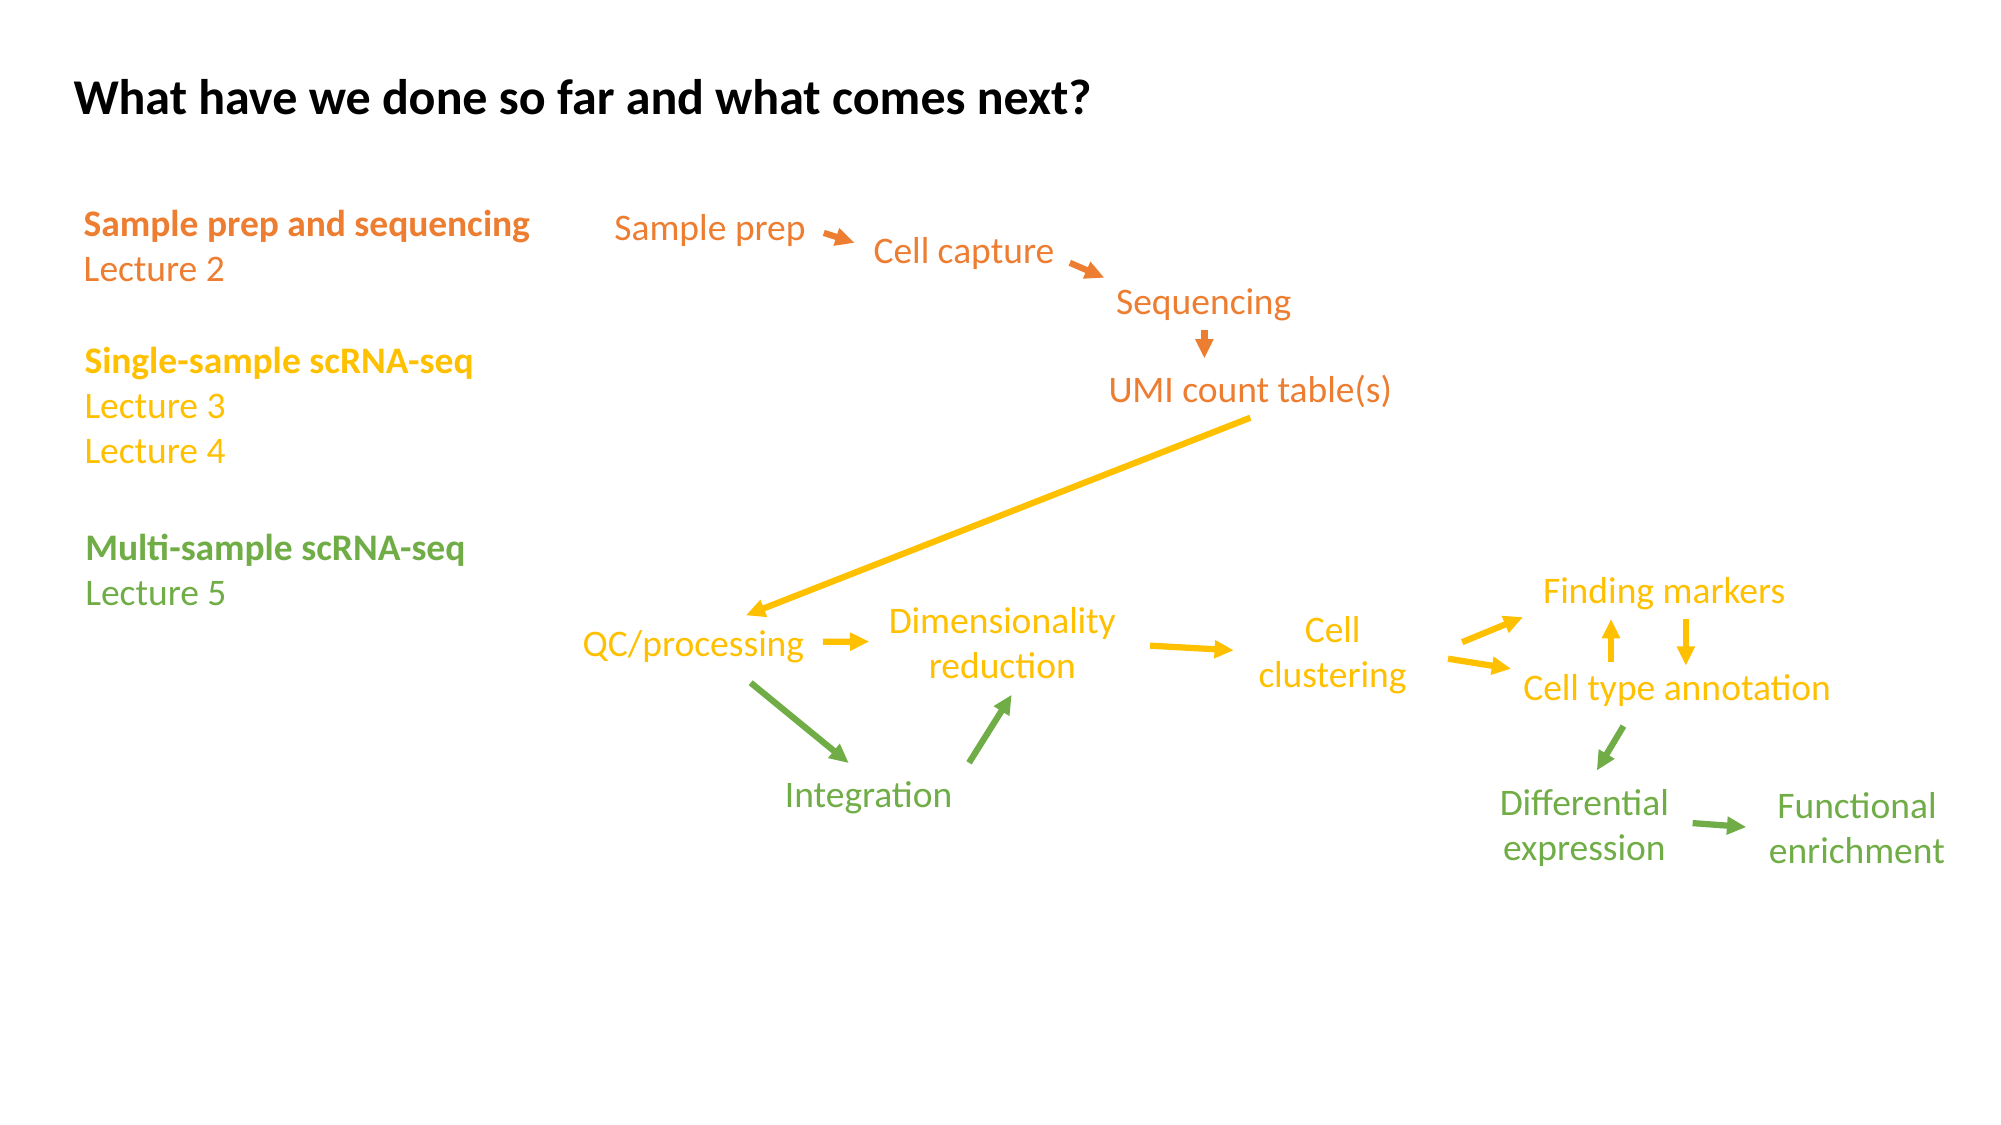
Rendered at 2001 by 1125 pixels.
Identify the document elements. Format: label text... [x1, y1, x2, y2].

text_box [1462, 617, 1523, 643]
text_box Sequencing [1092, 269, 1316, 330]
text_box Differential expression [1483, 770, 1686, 875]
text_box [1597, 726, 1624, 771]
text_box Multi-sample scRNA-seq Lecture 5 [70, 515, 523, 621]
text_box What have we done so far and what comes next? [58, 56, 1306, 132]
text_box Dimensionality reduction [868, 616, 1136, 694]
text_box Sample prep [550, 195, 870, 256]
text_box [1447, 658, 1511, 669]
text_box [823, 232, 855, 243]
text_box Finding markers [1514, 558, 1815, 619]
text_box Sample prep and sequencing Lecture 2 [68, 191, 563, 297]
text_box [750, 682, 849, 763]
text_box UMI count table(s) [1087, 357, 1414, 418]
text_box Cell clustering [1233, 597, 1433, 703]
text_box Functional enrichment [1745, 773, 1969, 879]
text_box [968, 695, 1012, 763]
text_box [746, 418, 1251, 616]
text_box Single-sample scRNA-seq Lecture 3 Lecture 4 [69, 329, 529, 479]
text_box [1149, 645, 1234, 651]
text_box QC/processing [564, 611, 823, 672]
text_box Cell type annotation [1504, 655, 1851, 716]
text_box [1692, 823, 1746, 827]
text_box Cell capture [845, 219, 1083, 279]
text_box Integration [768, 762, 969, 823]
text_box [1069, 262, 1104, 278]
